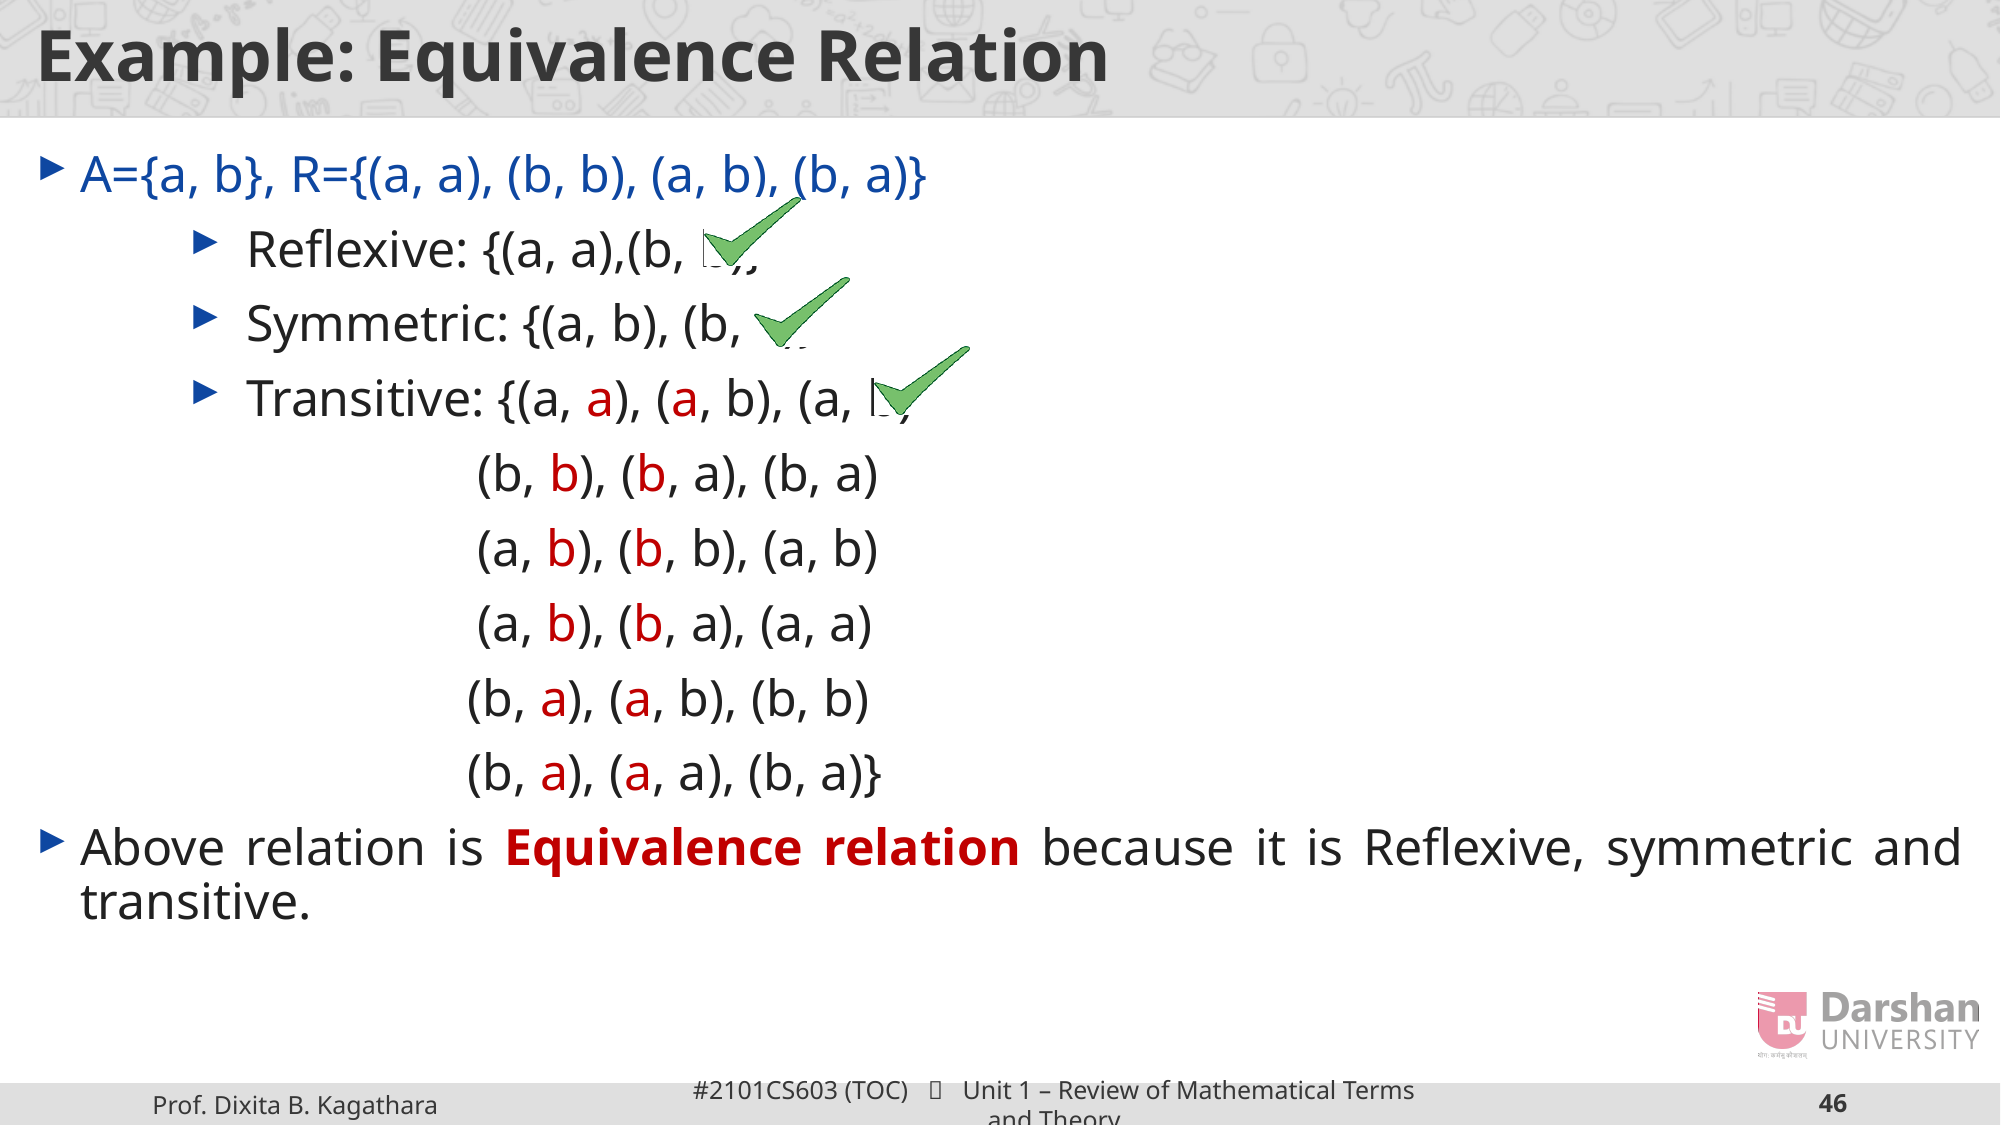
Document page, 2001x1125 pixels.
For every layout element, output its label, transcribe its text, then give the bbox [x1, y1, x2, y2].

list A={a, b}, R={(a, a), (b, b), (a, b), (b, a)} Reflexive: {(a, a),(b, b)} Symmetric: {(a, b), (b, a)} Transitive: {(a, a), (a, b), (a, b) (b, b), (b, a), (b, a) (a, b), (b, b), (a, b) (a, b), (b, a), (a, a) (b, a), (a, b), (b, b) (b, a), (a, a), (b, a)} Above relation is Equivalence relation because it is Reflexive, symmetric and transitive. [21, 141, 1979, 1059]
picture [753, 277, 850, 347]
picture [874, 346, 970, 416]
picture [704, 197, 801, 266]
title Example: Equivalence Relation [0, 0, 2000, 117]
